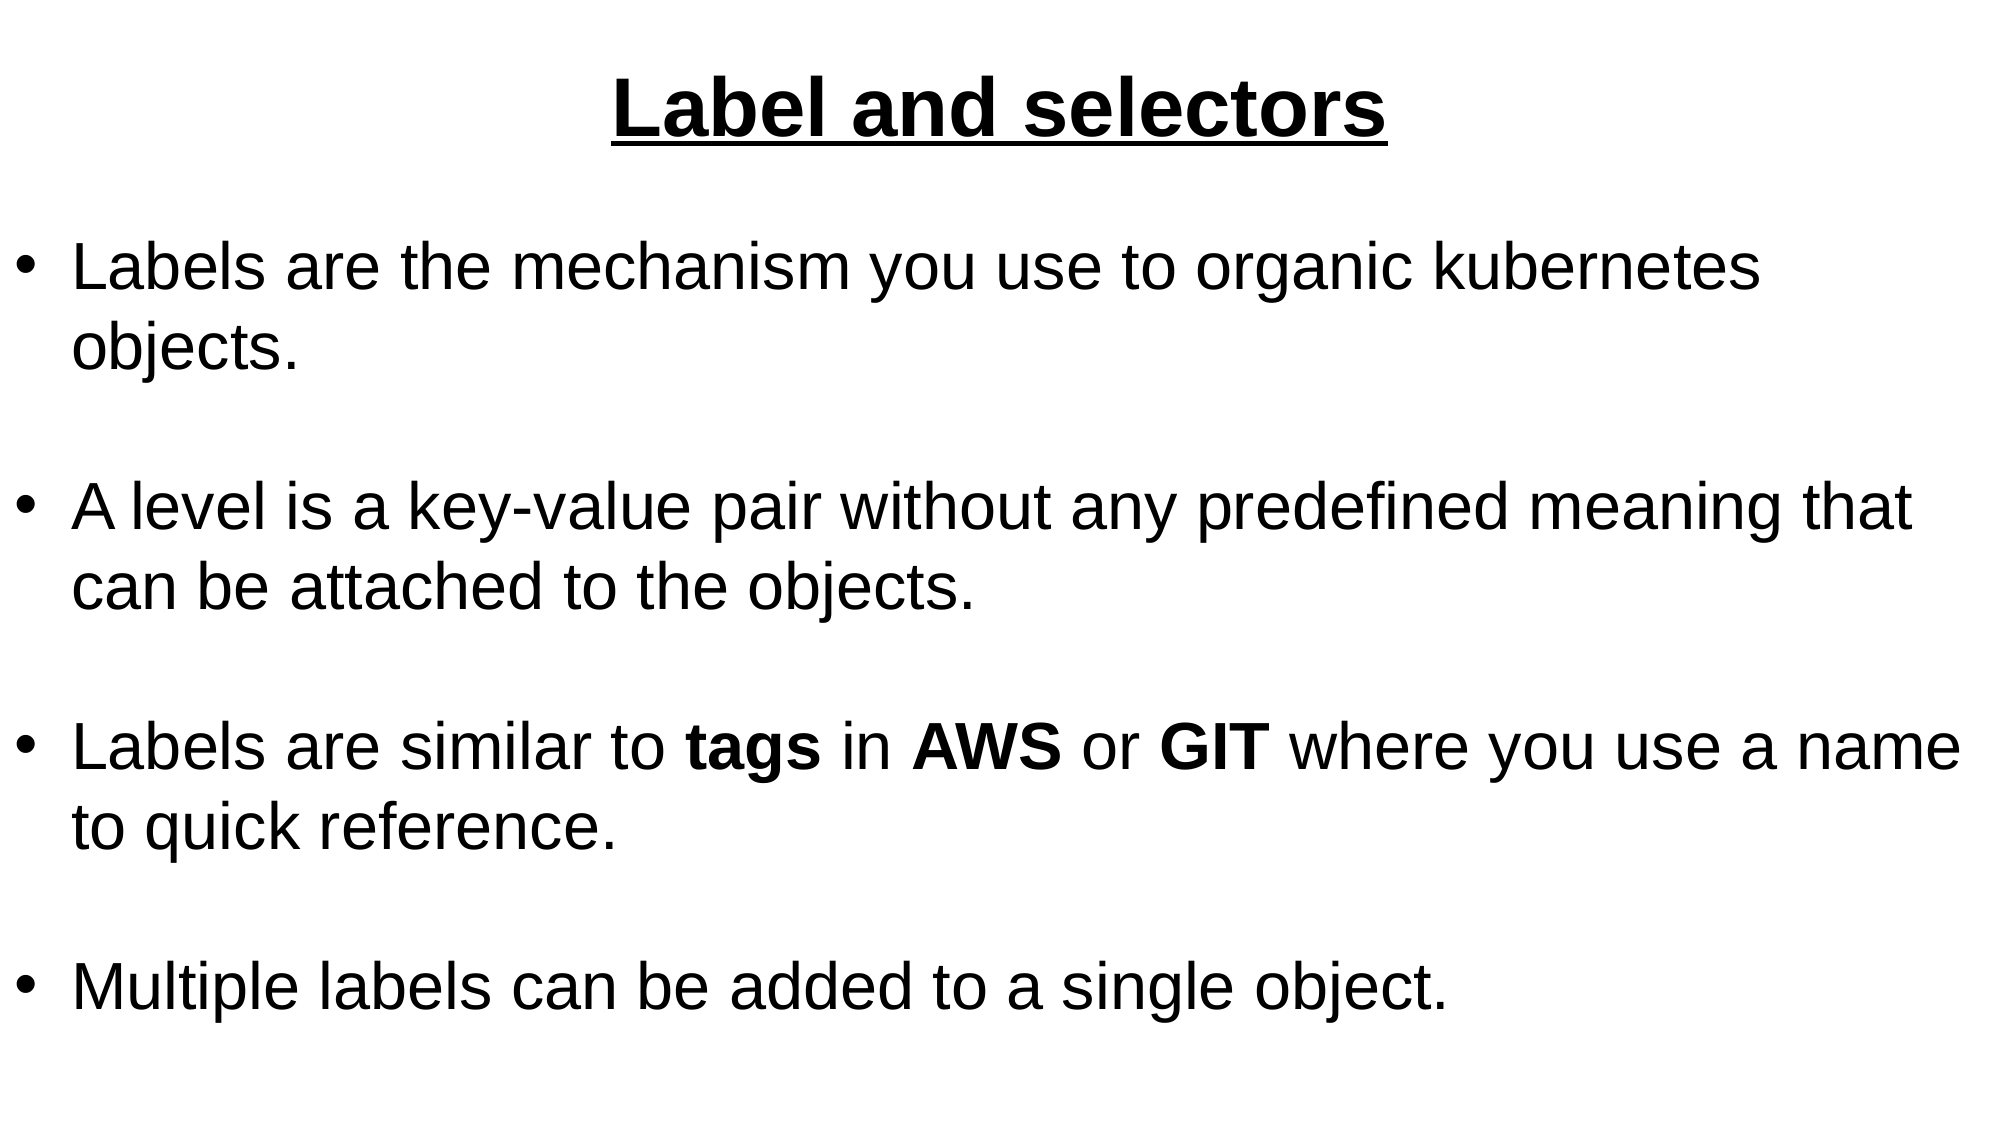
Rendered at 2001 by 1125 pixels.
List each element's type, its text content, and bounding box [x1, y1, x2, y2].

text_box Label and selectors Labels are the mechanism you use to organic kubernetes objects. A level is a key-value pair without any predefined meaning that can be attached to the objects. Labels are similar to tags in AWS or GIT where you use a name to quick reference. Multiple labels can be added to a single object. [0, 45, 2000, 1031]
